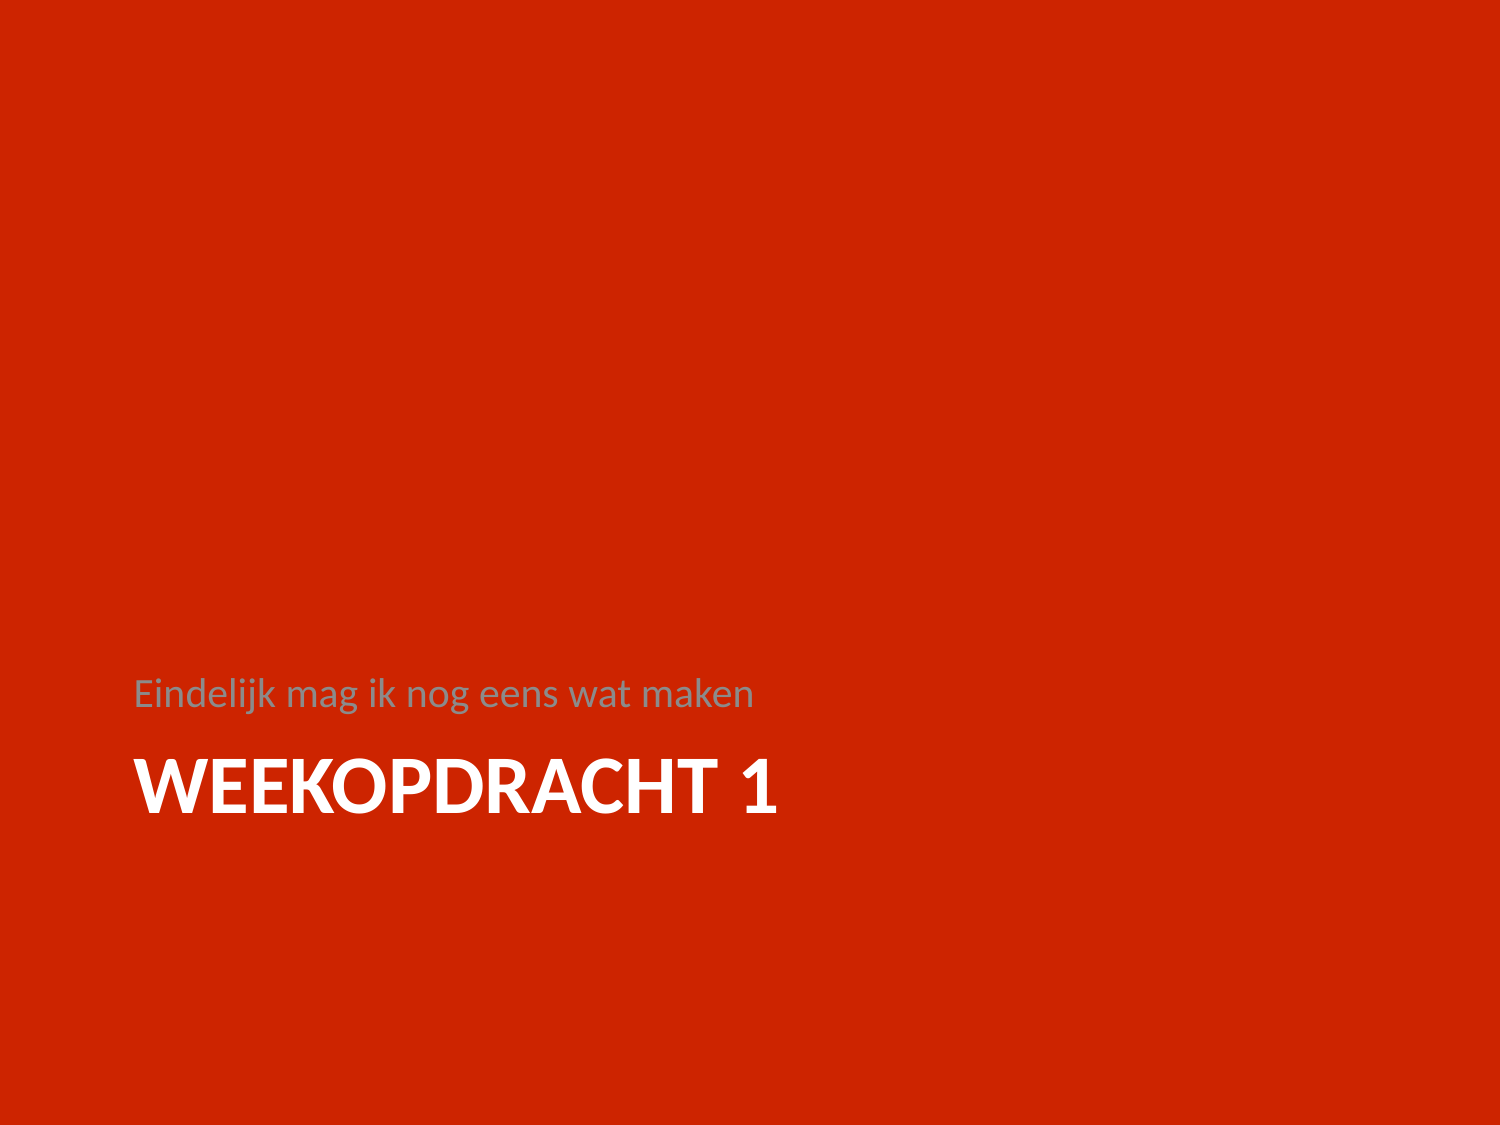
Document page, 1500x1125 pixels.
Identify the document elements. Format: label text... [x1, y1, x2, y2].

list Eindelijk mag ik nog eens wat maken [118, 476, 1394, 723]
title Weekopdracht 1 [118, 723, 1394, 947]
